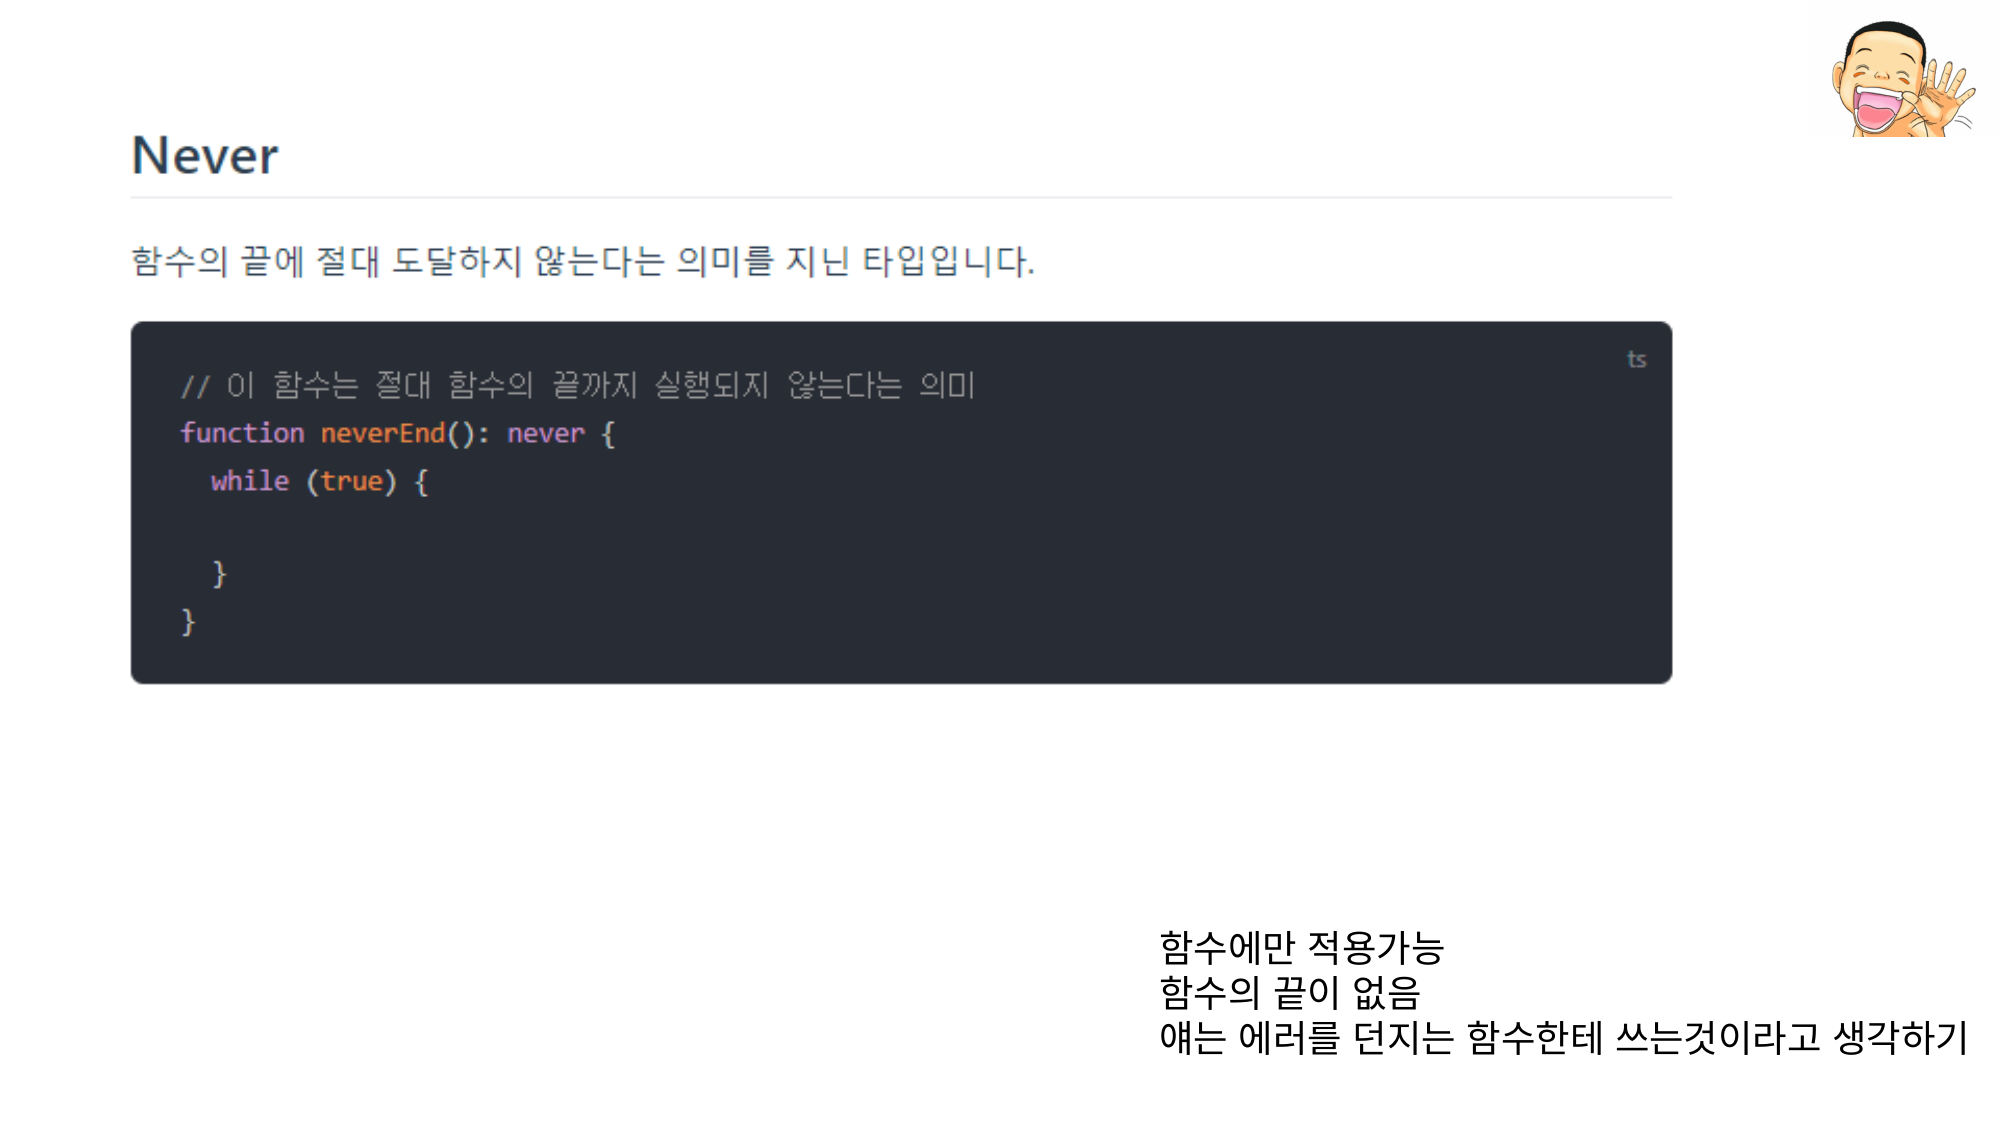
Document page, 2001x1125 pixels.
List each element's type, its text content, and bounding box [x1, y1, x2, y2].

picture [1808, 0, 2000, 137]
picture [94, 99, 1700, 720]
text_box 함수에만 적용가능 함수의 끝이 없음 얘는 에러를 던지는 함수한테 쓰는것이라고 생각하기 [1144, 917, 1986, 1067]
